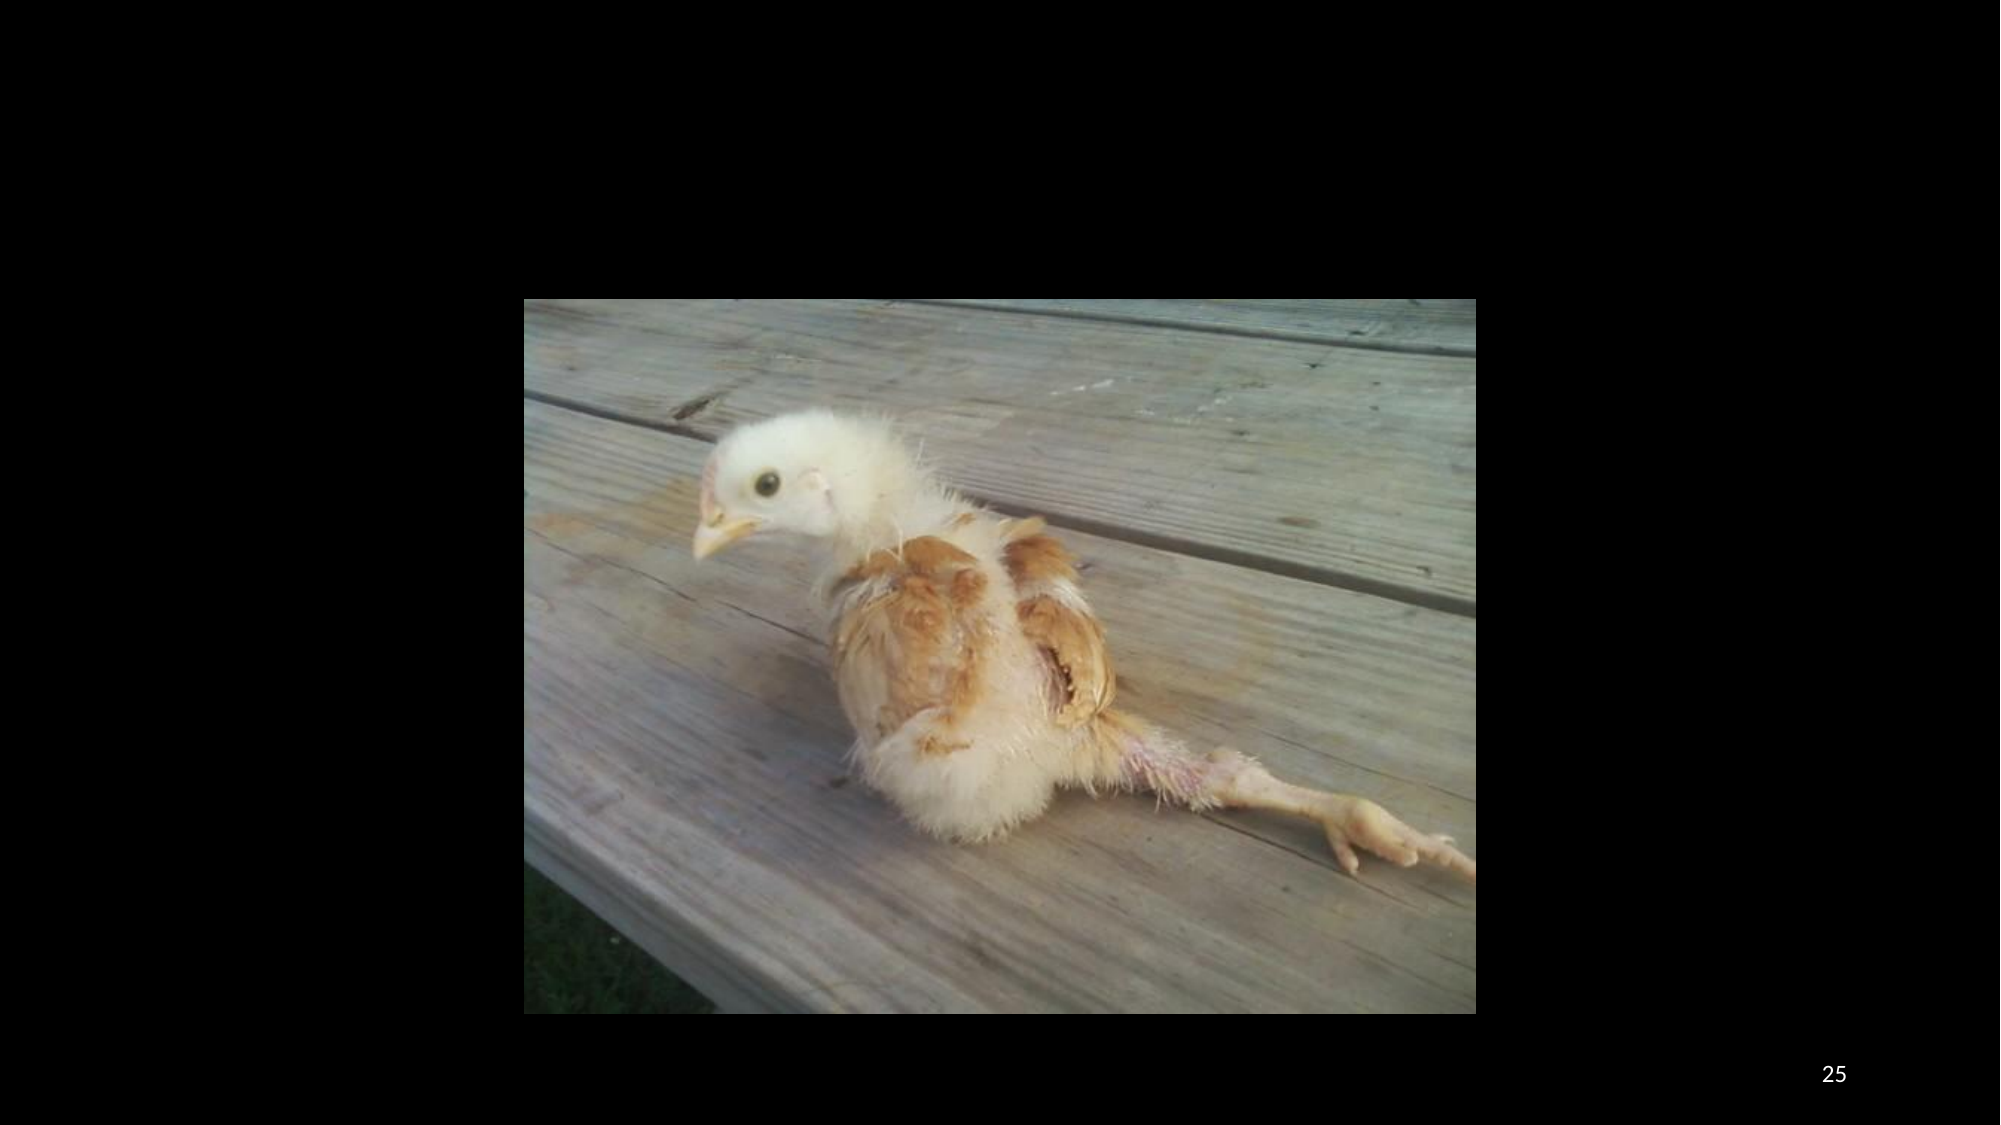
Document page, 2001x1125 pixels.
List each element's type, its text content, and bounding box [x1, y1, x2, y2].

slide_number 25 [1412, 1042, 1863, 1103]
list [524, 299, 1476, 1014]
